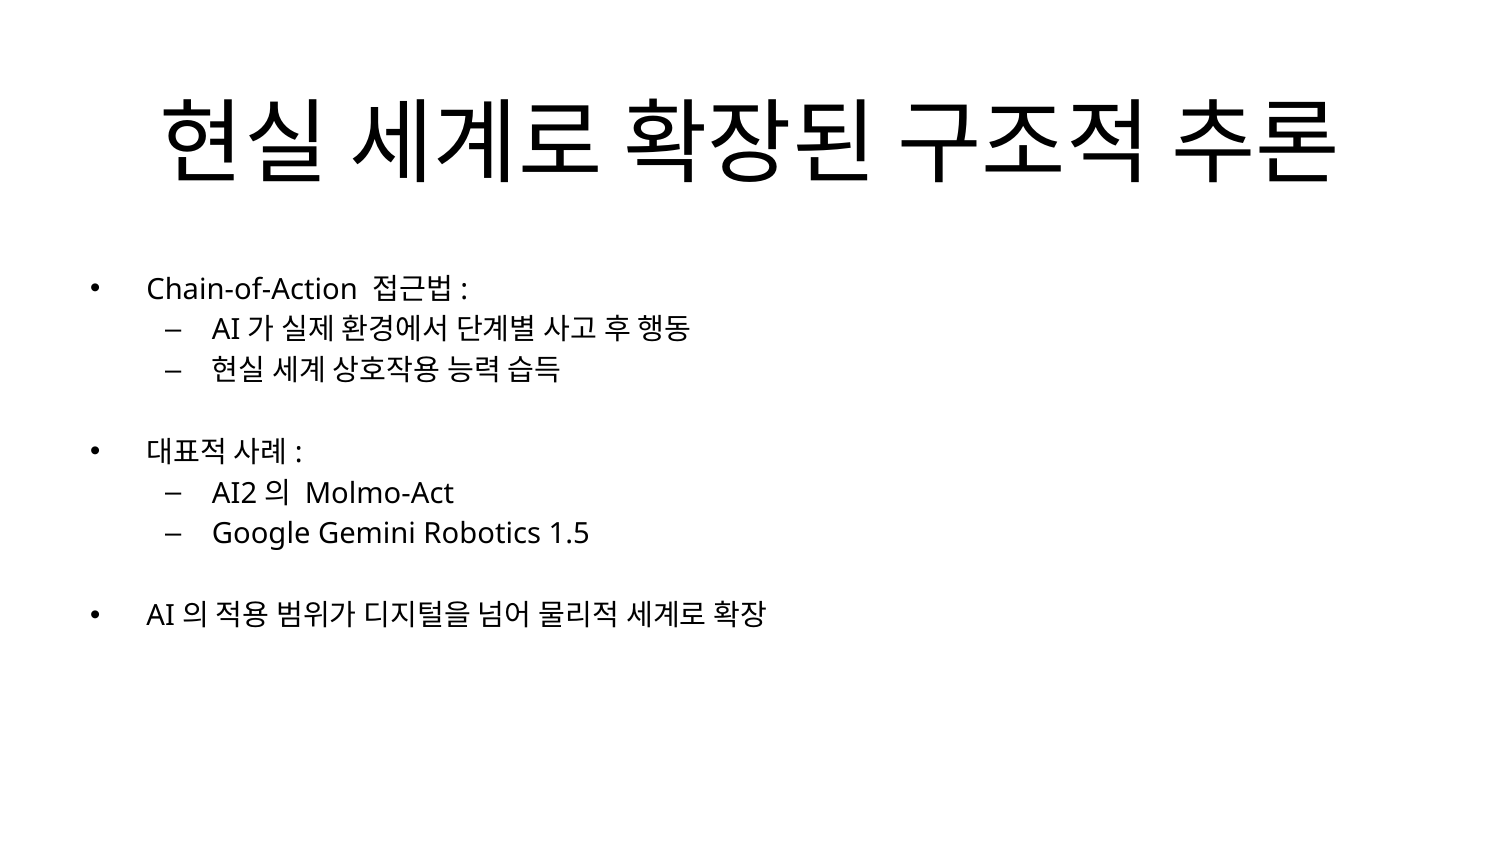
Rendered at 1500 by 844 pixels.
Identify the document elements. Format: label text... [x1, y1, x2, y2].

list Chain-of-Action 접근법: AI가 실제 환경에서 단계별 사고 후 행동 현실 세계 상호작용 능력 습득 대표적 사례: AI2의 Molmo-Act Google Gemini Robotics 1.5 AI의 적용 범위가 디지털을 넘어 물리적 세계로 확장 [75, 262, 1425, 844]
title 현실 세계로 확장된 구조적 추론 [75, 45, 1425, 233]
